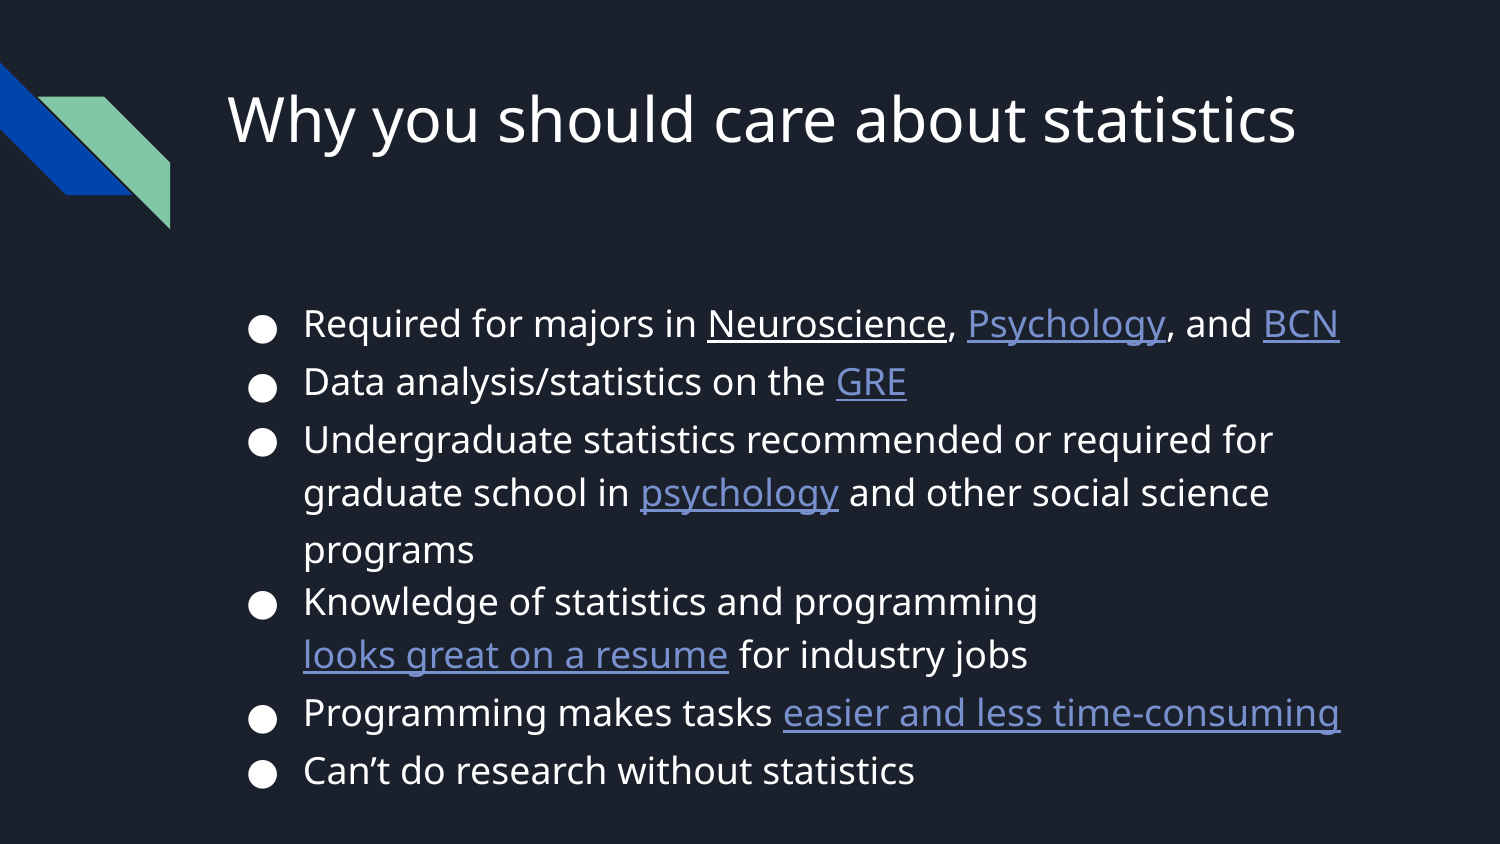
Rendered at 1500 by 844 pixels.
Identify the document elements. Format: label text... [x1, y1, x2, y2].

title Why you should care about statistics [212, 64, 1368, 215]
list Required for majors in Neuroscience, Psychology, and BCN Data analysis/statistics on the GRE Undergraduate statistics recommended or required for graduate school in psychology and other social science programs Knowledge of statistics and programming looks great on a resume for industry jobs Programming makes tasks easier and less time-consuming Can’t do research without statistics [212, 276, 1368, 755]
